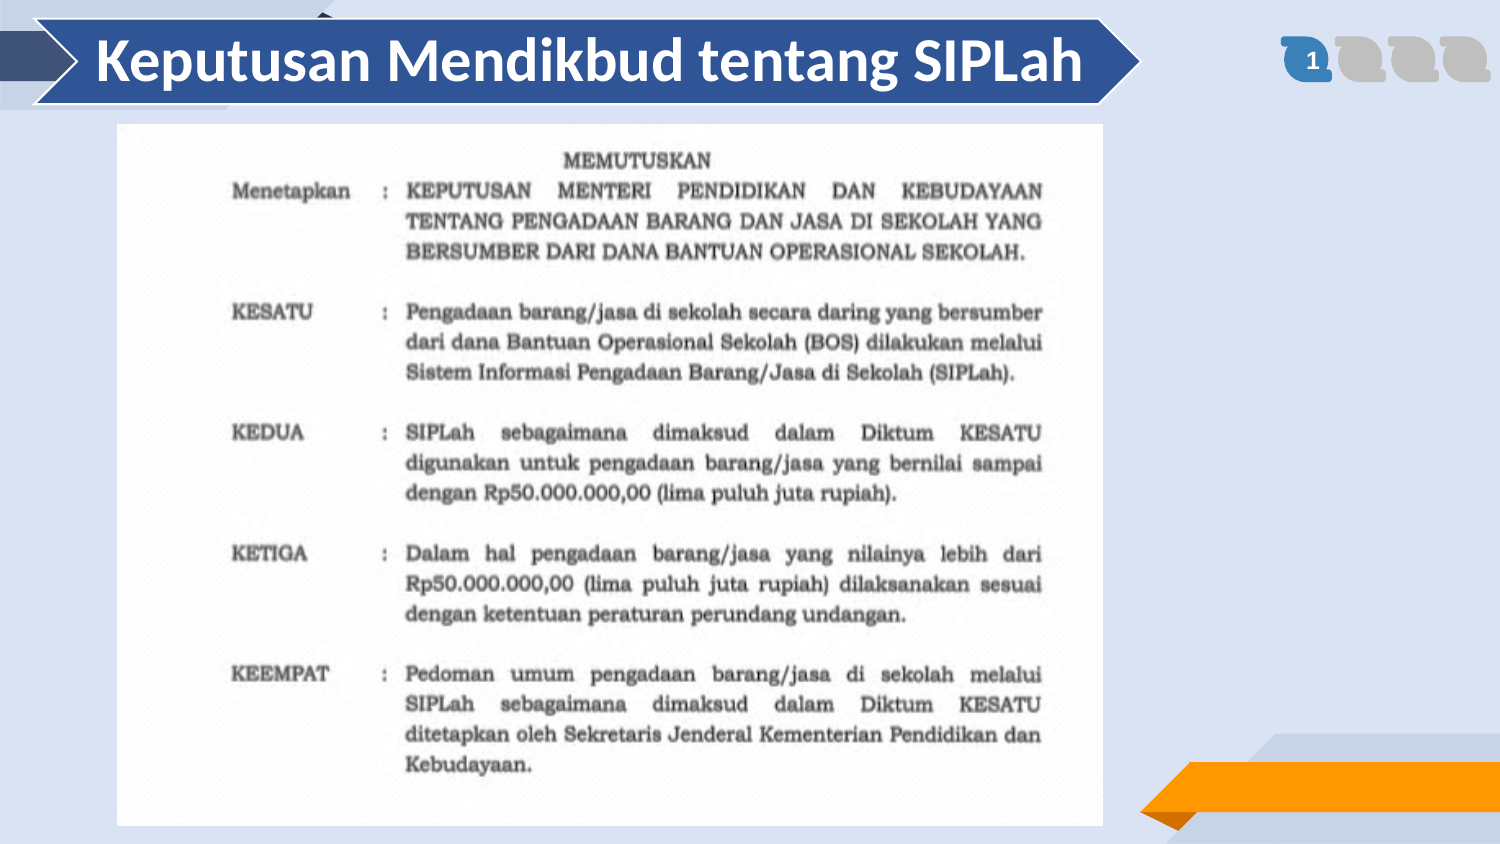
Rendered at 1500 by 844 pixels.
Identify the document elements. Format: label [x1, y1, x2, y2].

picture [116, 124, 1103, 826]
text_box [1389, 37, 1438, 82]
text_box [1440, 37, 1490, 82]
text_box [1281, 37, 1331, 82]
text_box [33, 18, 1142, 105]
text_box [1335, 37, 1385, 82]
